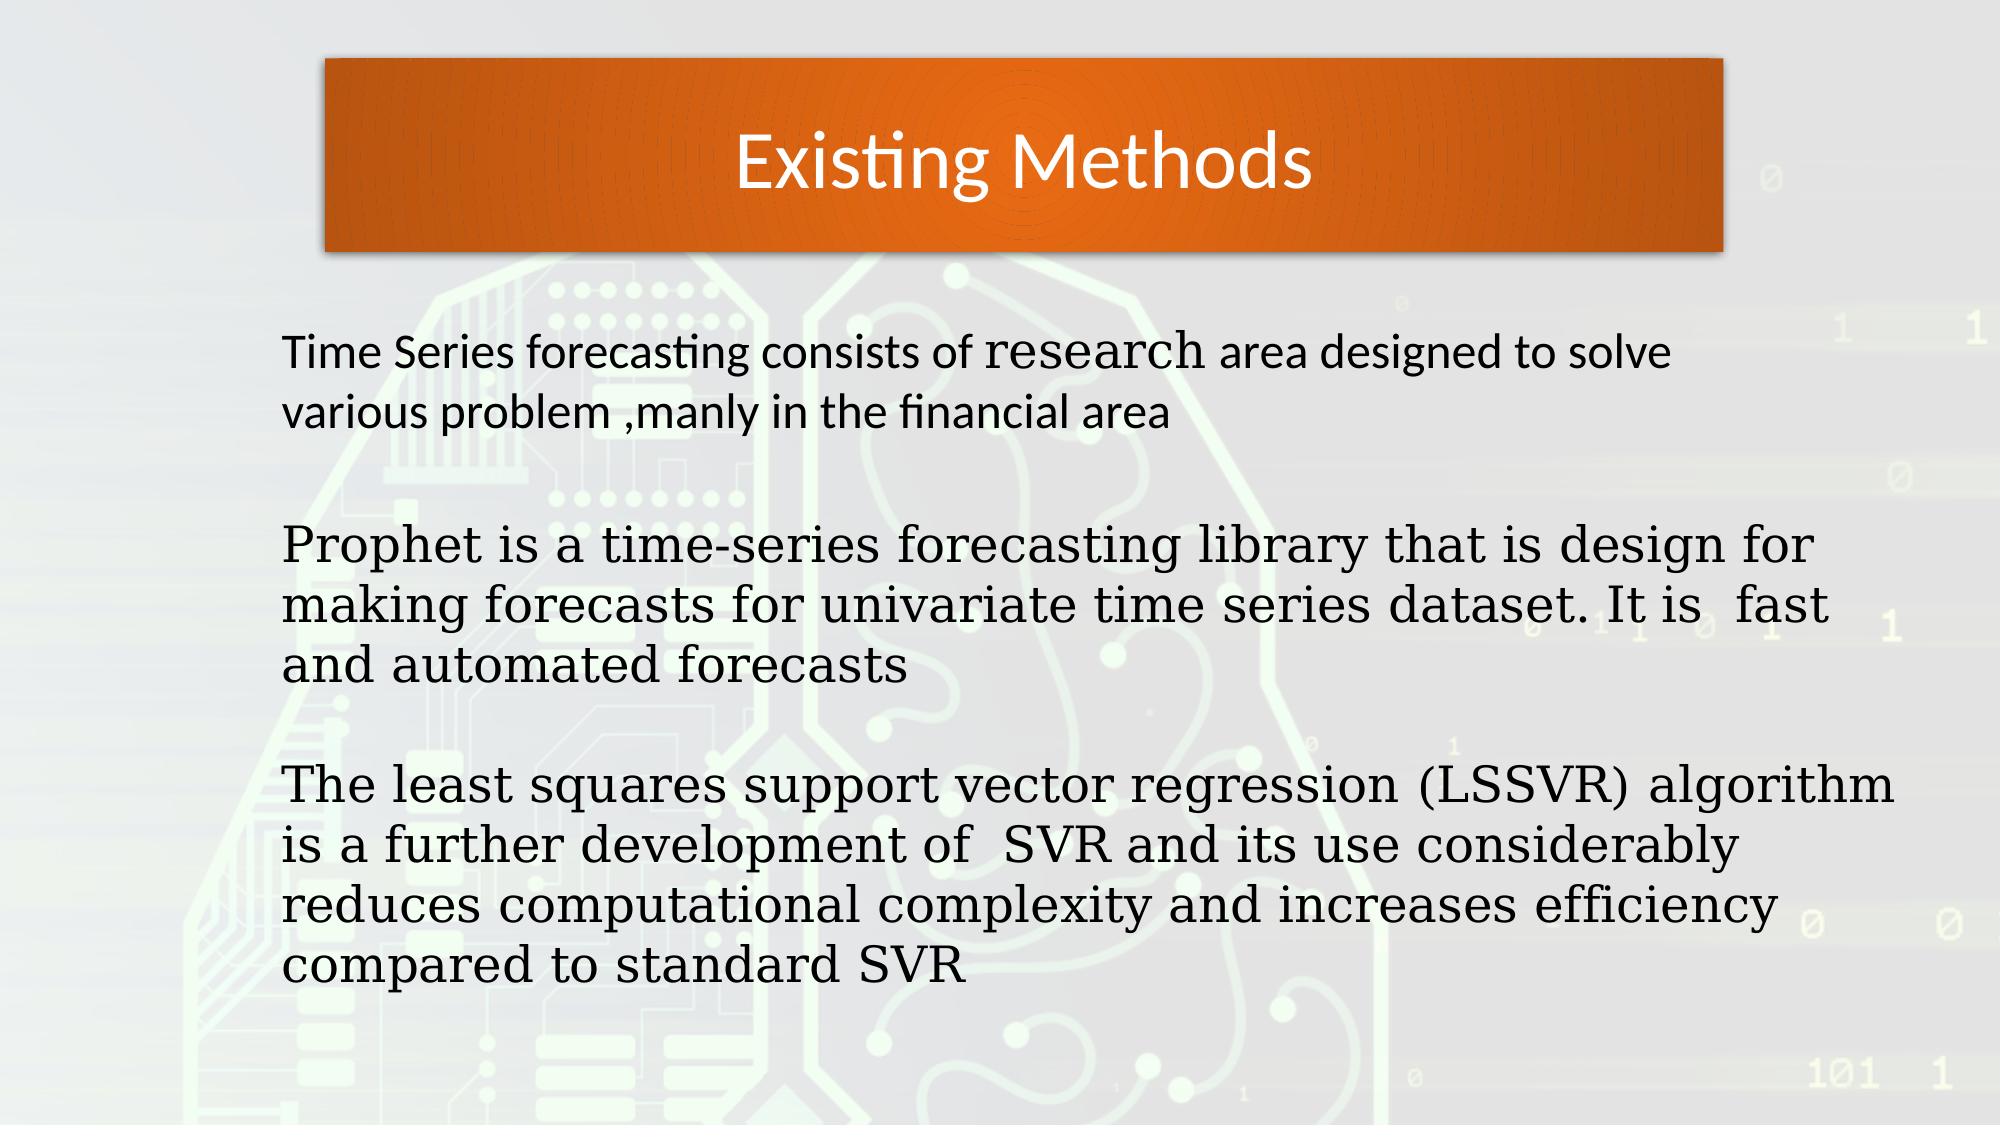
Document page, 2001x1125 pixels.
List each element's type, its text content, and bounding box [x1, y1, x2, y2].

text_box The least squares support vector regression (LSSVR) algorithm is a further development of SVR and its use considerably reduces computational complexity and increases efficiency compared to standard SVR [266, 745, 1934, 1001]
text_box Time Series forecasting consists of research area designed to solve various problem ,manly in the financial area [266, 310, 1782, 446]
text_box Prophet is a time-series forecasting library that is design for making forecasts for univariate time series dataset. It is fast and automated forecasts [266, 505, 1934, 700]
text_box Existing Methods [325, 58, 1724, 252]
